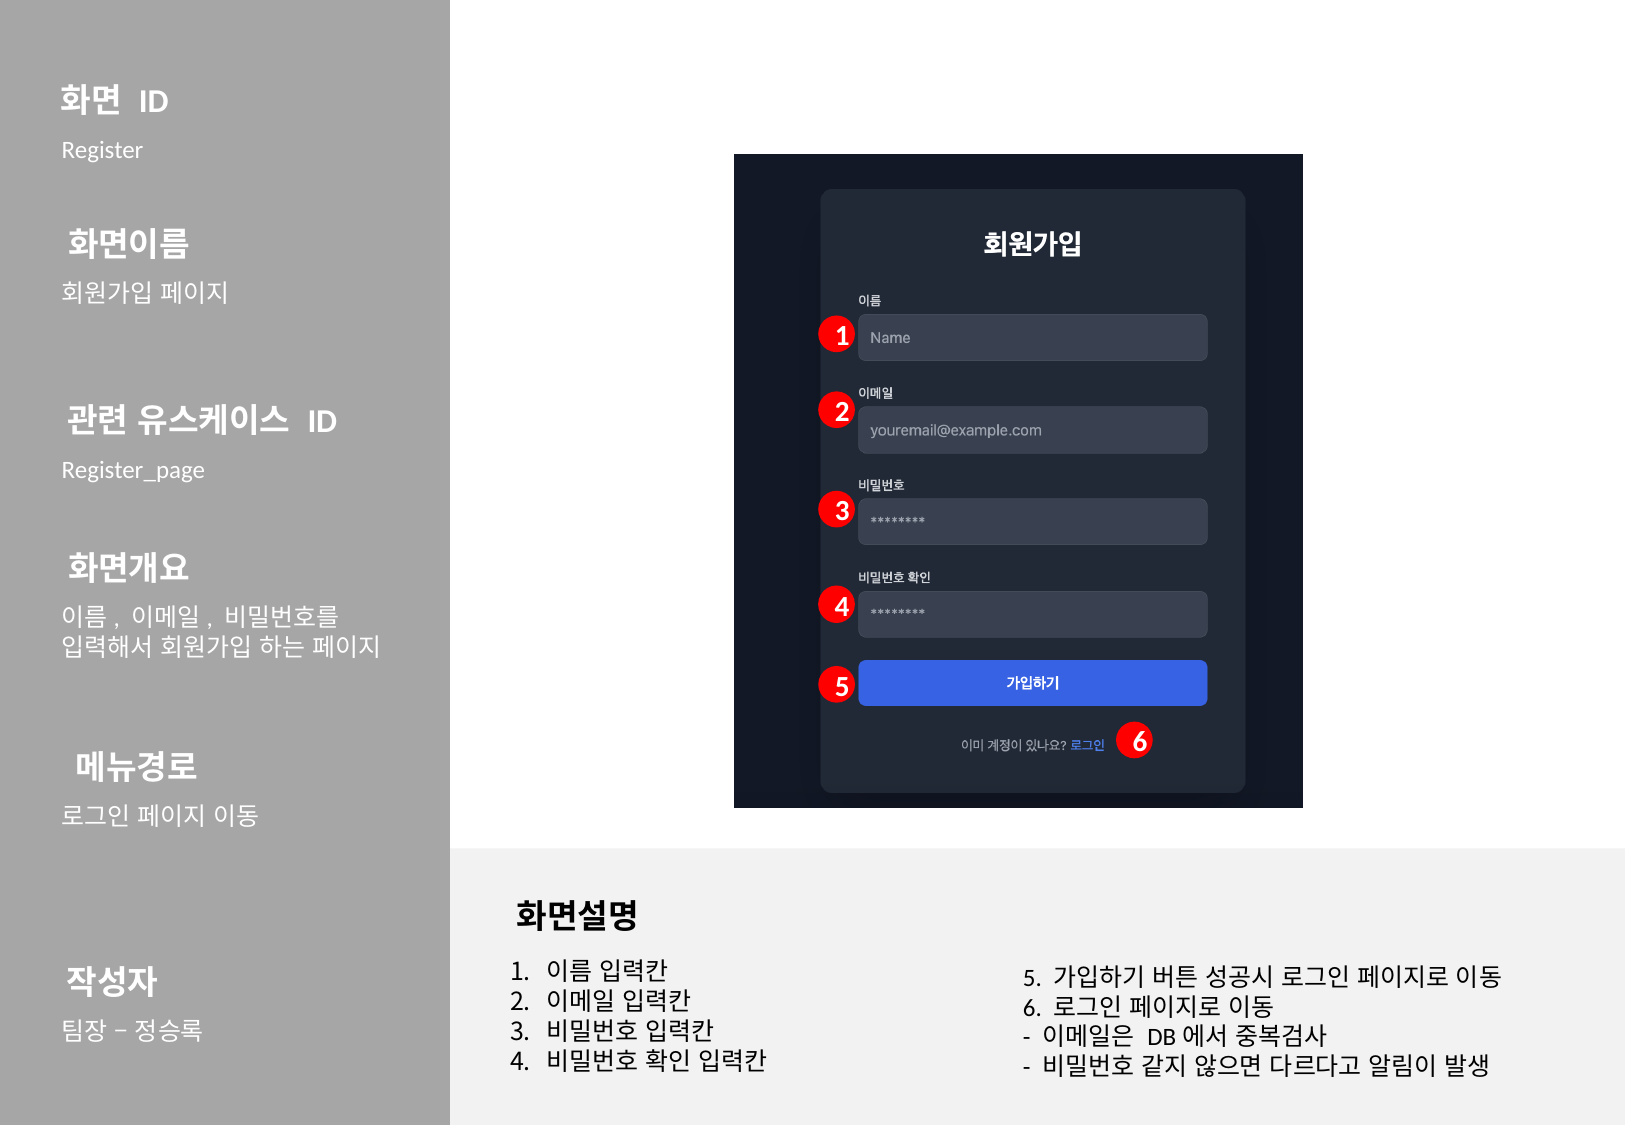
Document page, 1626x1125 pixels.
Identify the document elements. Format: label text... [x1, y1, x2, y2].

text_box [46, 539, 404, 669]
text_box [46, 71, 404, 171]
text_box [46, 391, 404, 491]
picture [734, 154, 1303, 808]
text_box [451, 847, 1625, 1125]
text_box 화면설명 [501, 887, 654, 943]
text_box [46, 216, 404, 316]
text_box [46, 738, 436, 869]
text_box 이름 입력칸 이메일 입력칸 비밀번호 입력칸 비밀번호 확인 입력칸 [495, 948, 963, 1083]
text_box 5. 가입하기 버튼 성공시 로그인 페이지로 이동 6. 로그인 페이지로 이동 - 이메일은 DB에서 중복검사 - 비밀번호 같지 않으면 다르다고 알림이 발생 [1008, 953, 1598, 1089]
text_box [46, 953, 404, 1054]
text_box [0, 0, 451, 1125]
